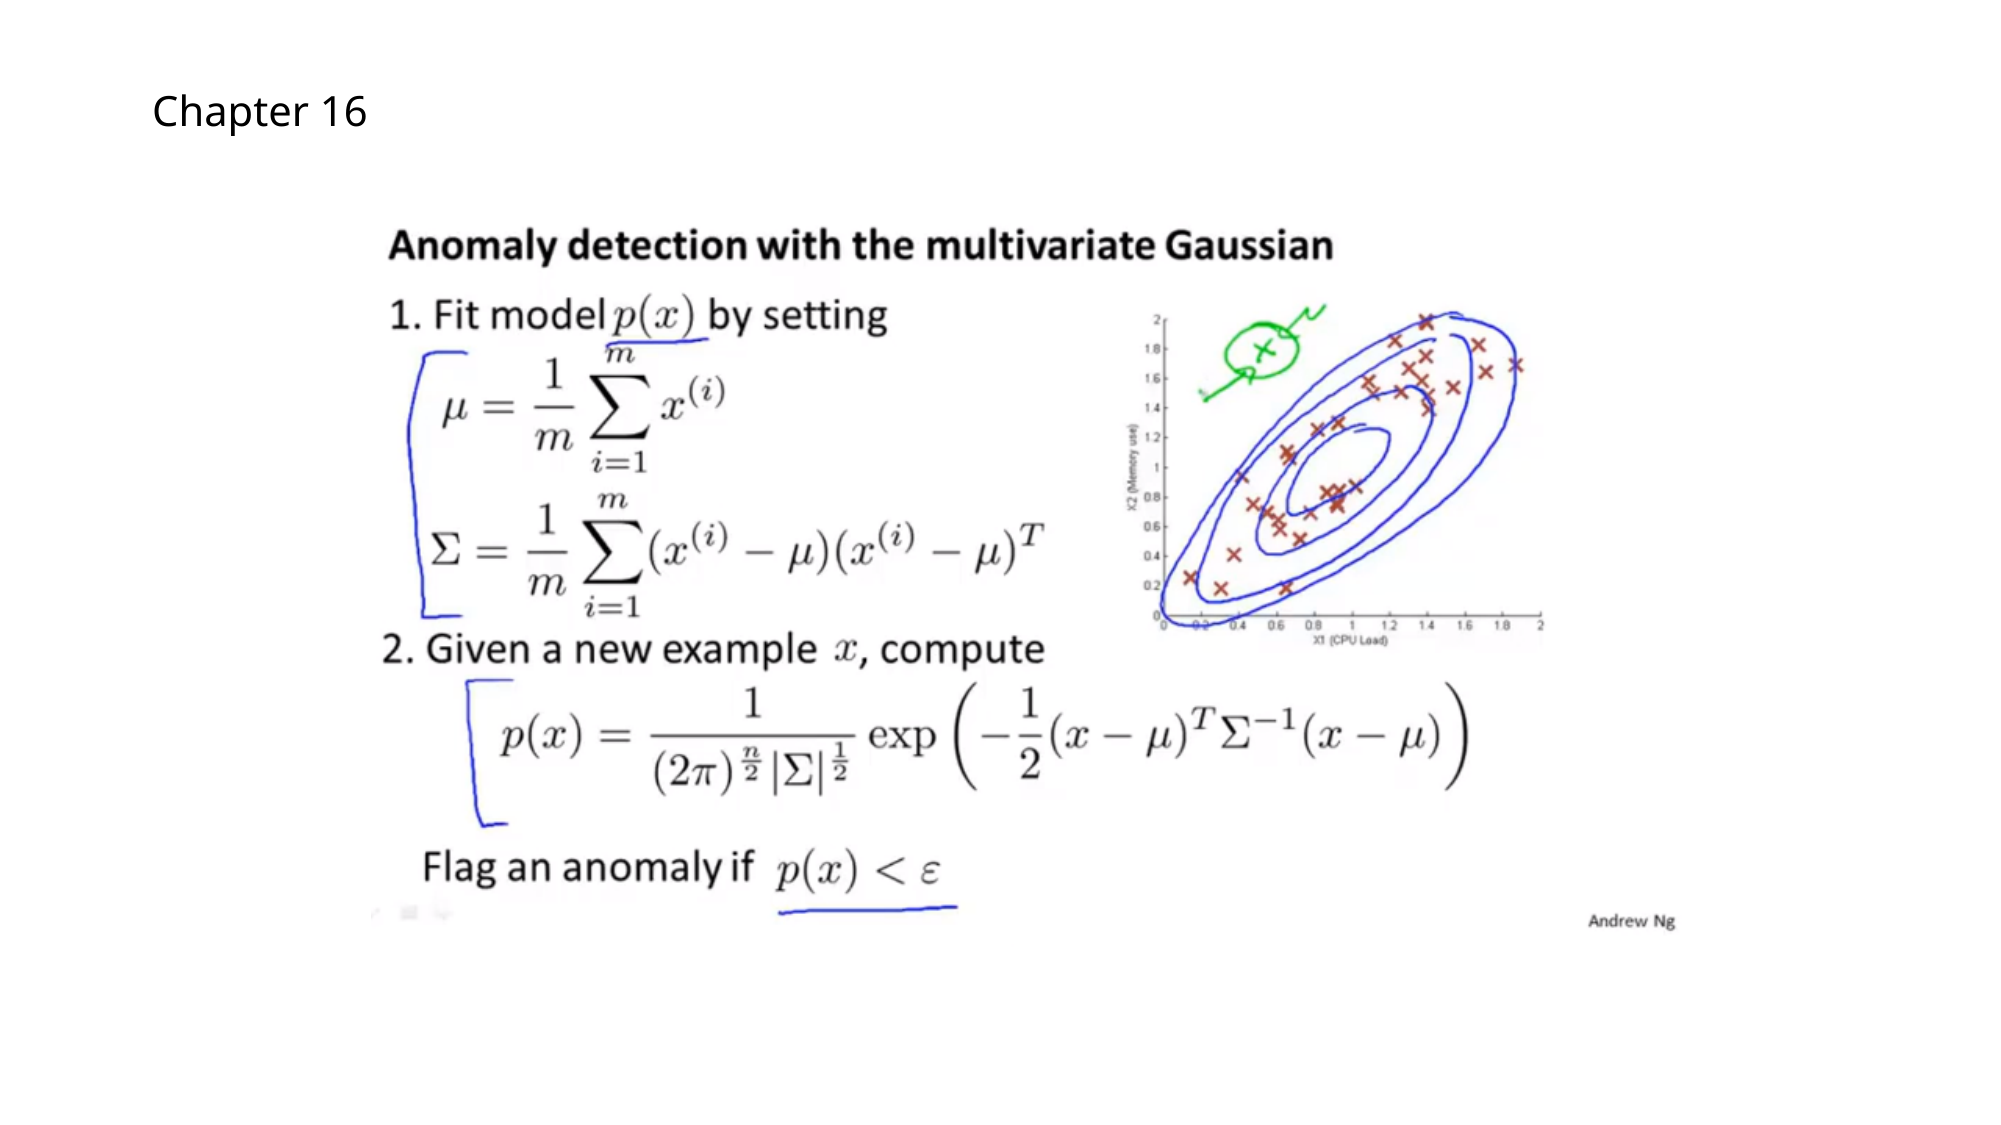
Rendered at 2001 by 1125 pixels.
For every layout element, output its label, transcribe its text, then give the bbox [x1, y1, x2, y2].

text_box Chapter 16 [137, 77, 1926, 843]
picture [371, 207, 1692, 950]
